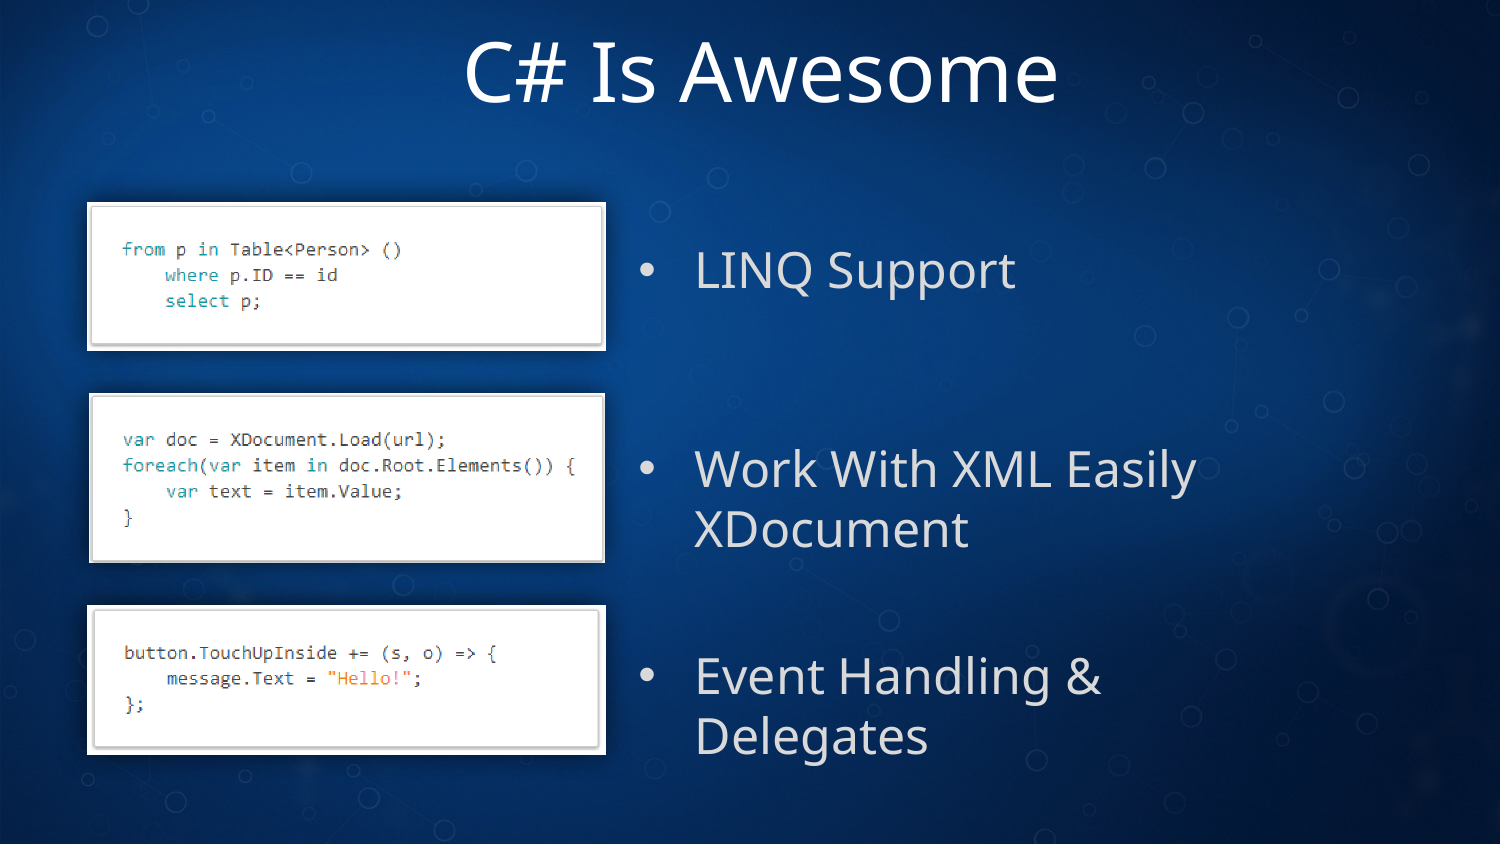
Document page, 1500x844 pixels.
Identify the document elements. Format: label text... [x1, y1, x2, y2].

list Work With XML Easily XDocument [623, 429, 1479, 516]
picture [0, 0, 1500, 844]
text_box C# Is Awesome [22, 12, 1500, 100]
list LINQ Support [623, 231, 1350, 317]
list Event Handling & Delegates [623, 636, 1350, 723]
